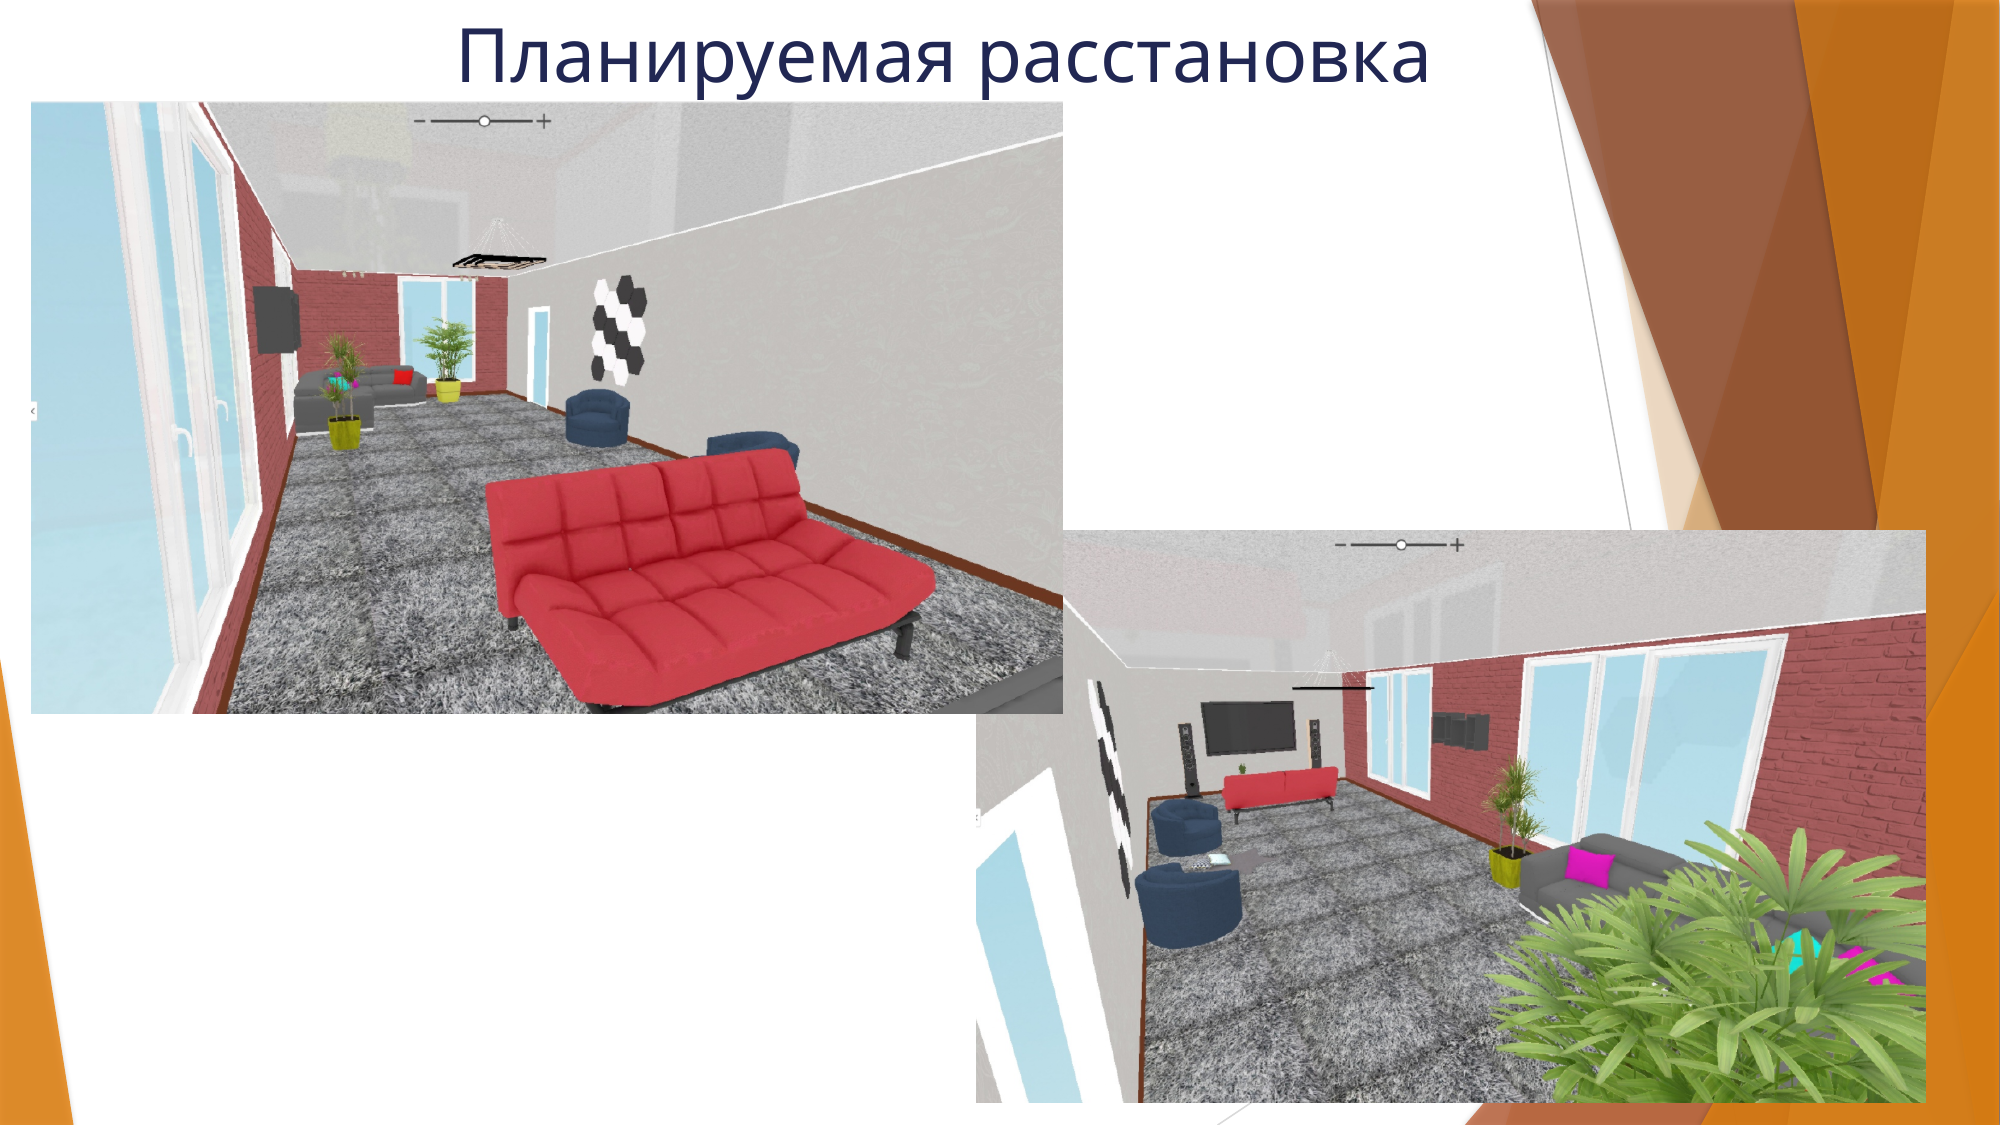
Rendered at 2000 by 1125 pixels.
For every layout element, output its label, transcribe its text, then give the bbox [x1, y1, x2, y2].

picture [30, 101, 1926, 1104]
title Планируемая расстановка [231, 0, 1657, 175]
